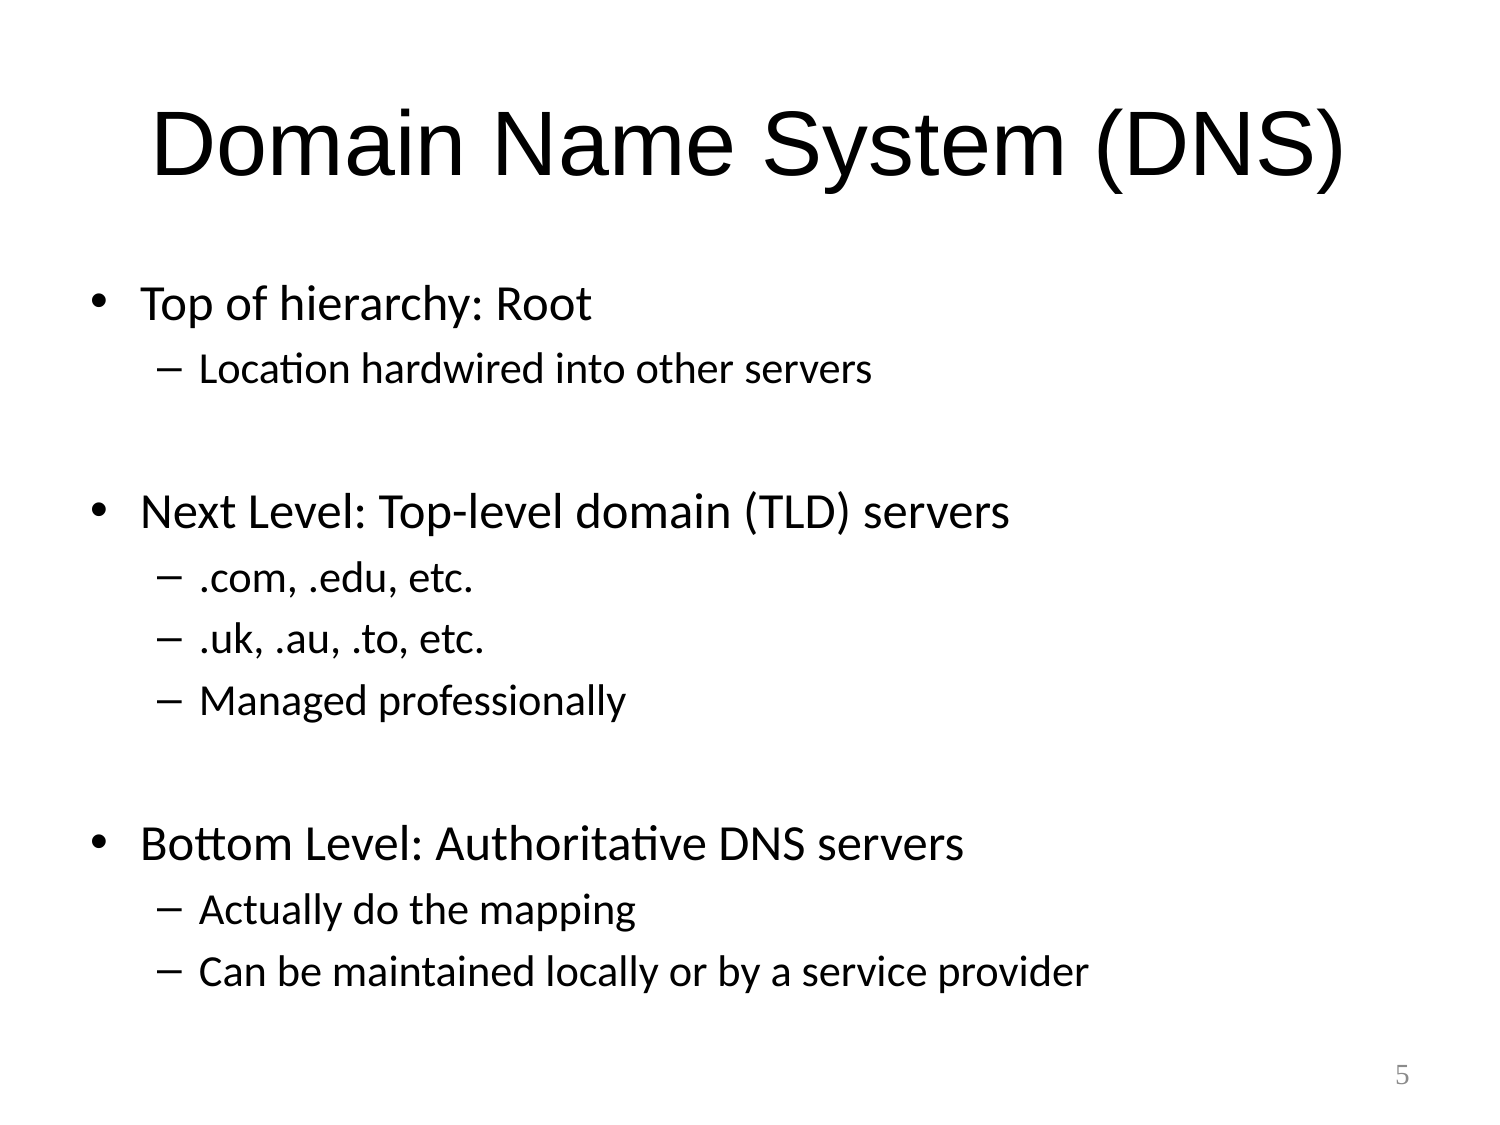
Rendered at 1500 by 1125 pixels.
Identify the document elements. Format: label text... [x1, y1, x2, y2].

slide_number 5 [1074, 1042, 1425, 1103]
list Top of hierarchy: Root Location hardwired into other servers Next Level: Top-level domain (TLD) servers .com, .edu, etc. .uk, .au, .to, etc. Managed professionally Bottom Level: Authoritative DNS servers Actually do the mapping Can be maintained locally or by a service provider [75, 262, 1425, 1005]
title Domain Name System (DNS) [75, 45, 1425, 233]
